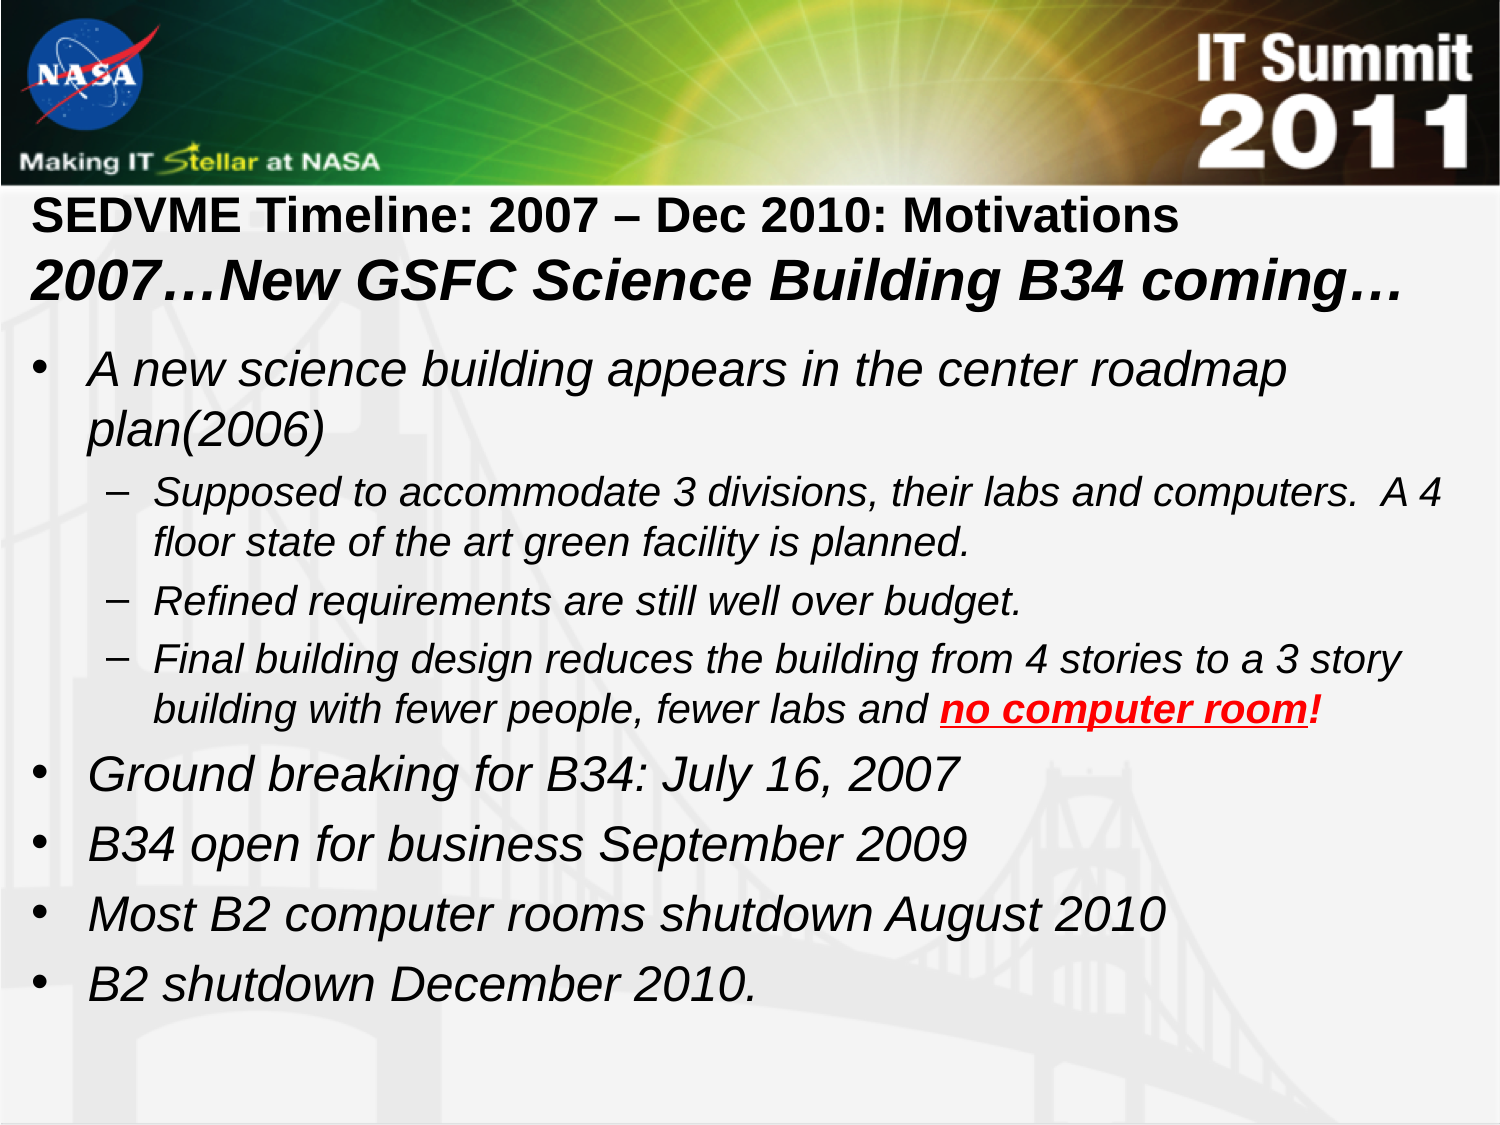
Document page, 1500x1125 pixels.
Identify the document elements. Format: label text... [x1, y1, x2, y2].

picture [0, 0, 1500, 189]
title SEDVME Timeline: 2007 – Dec 2010: Motivations 2007…New GSFC Science Building B34 coming… [16, 207, 1500, 288]
list A new science building appears in the center roadmap plan(2006) Supposed to accommodate 3 divisions, their labs and computers. A 4 floor state of the art green facility is planned. Refined requirements are still well over budget. Final building design reduces the building from 4 stories to a 3 story building with fewer people, fewer labs and no computer room! Ground breaking for B34: July 16, 2007 B34 open for business September 2009 Most B2 computer rooms shutdown August 2010 B2 shutdown December 2010. [16, 329, 1484, 1072]
